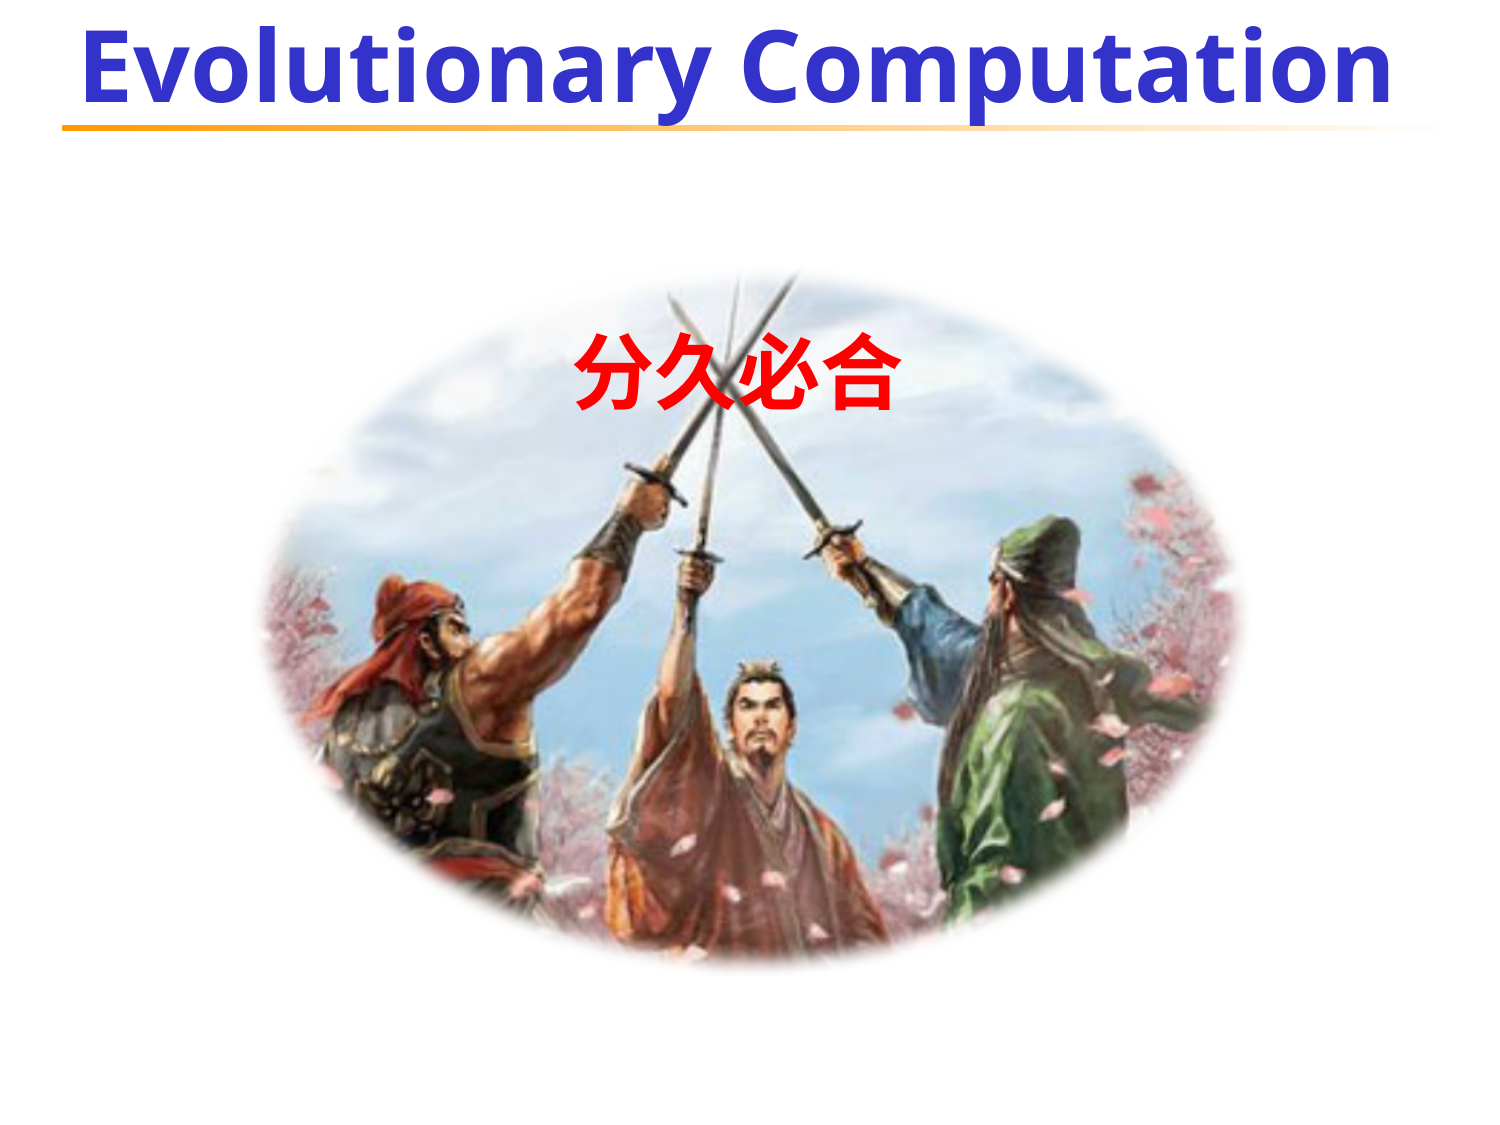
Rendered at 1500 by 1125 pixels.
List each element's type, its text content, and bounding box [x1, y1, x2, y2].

picture [249, 262, 1254, 980]
title Evolutionary Computation [62, 0, 1500, 125]
